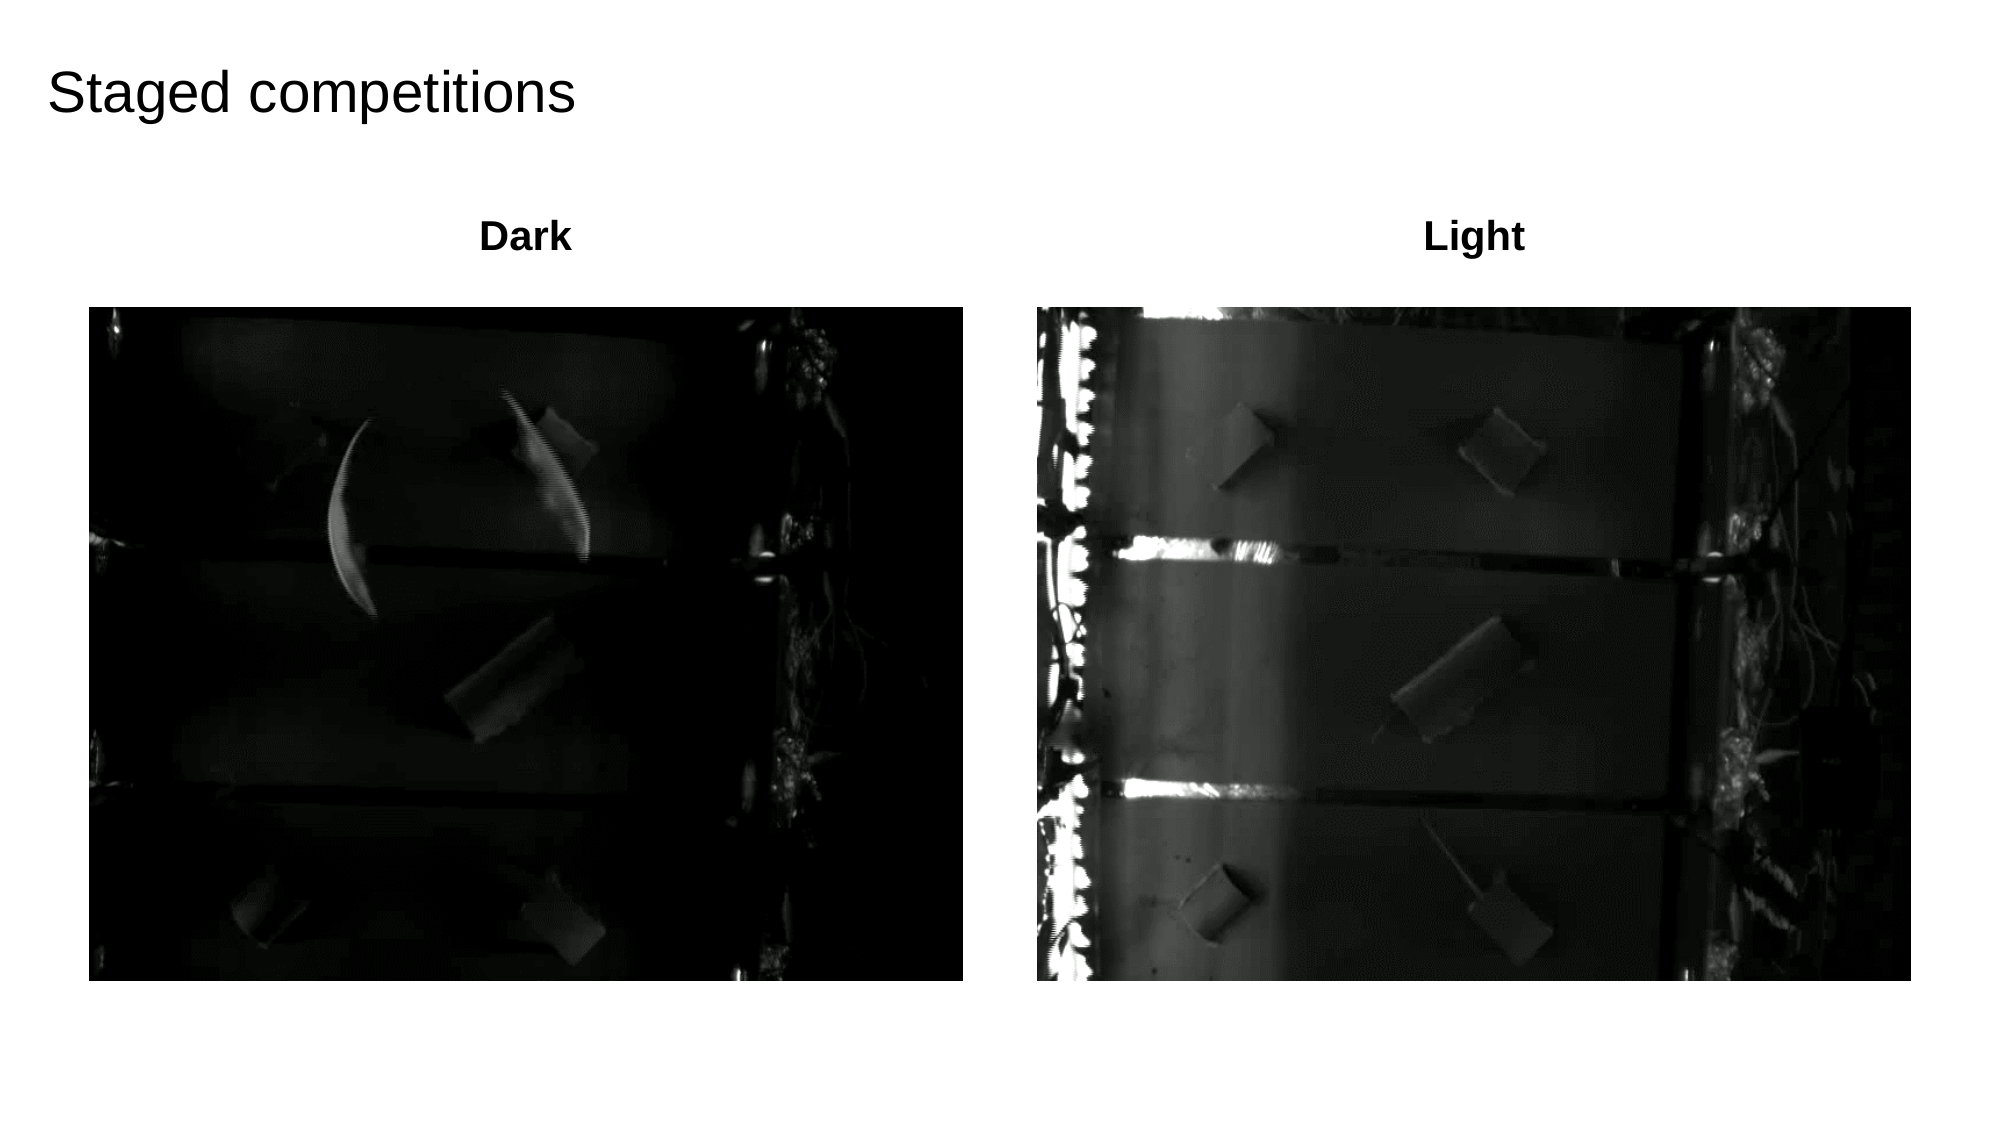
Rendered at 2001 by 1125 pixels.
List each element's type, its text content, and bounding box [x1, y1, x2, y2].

text_box Dark [302, 201, 749, 267]
text_box Light [1251, 201, 1698, 267]
text_box Staged competitions [32, 24, 1533, 163]
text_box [88, 306, 964, 982]
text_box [1036, 306, 1912, 982]
